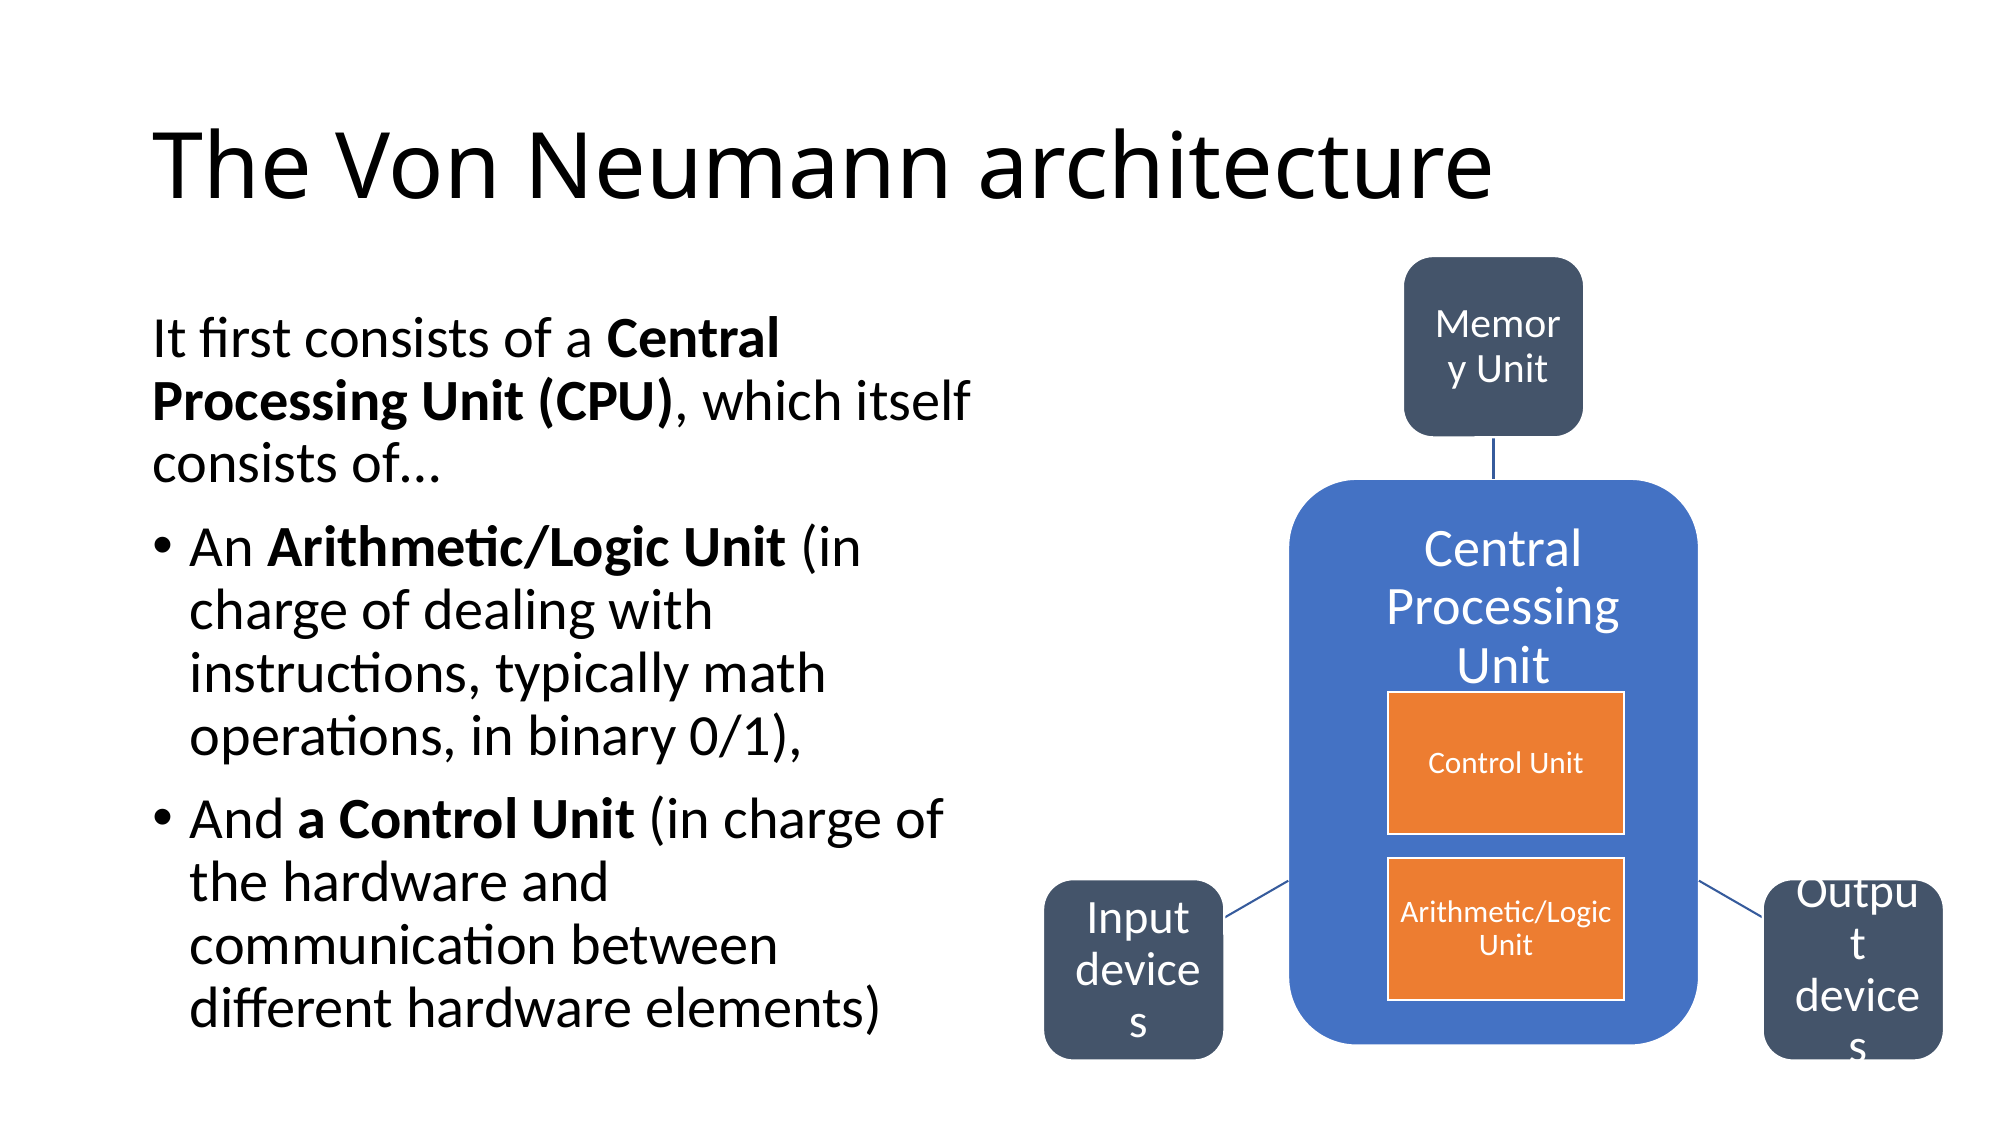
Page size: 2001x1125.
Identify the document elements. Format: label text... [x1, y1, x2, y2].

list It first consists of a Central Processing Unit (CPU), which itself consists of… An Arithmetic/Logic Unit (in charge of dealing with instructions, typically math operations, in binary 0/1), And a Control Unit (in charge of the hardware and communication between different hardware elements) [137, 299, 988, 1109]
title The Von Neumann architecture [137, 59, 1863, 278]
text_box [1339, 692, 1673, 1000]
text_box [999, 207, 1988, 1109]
